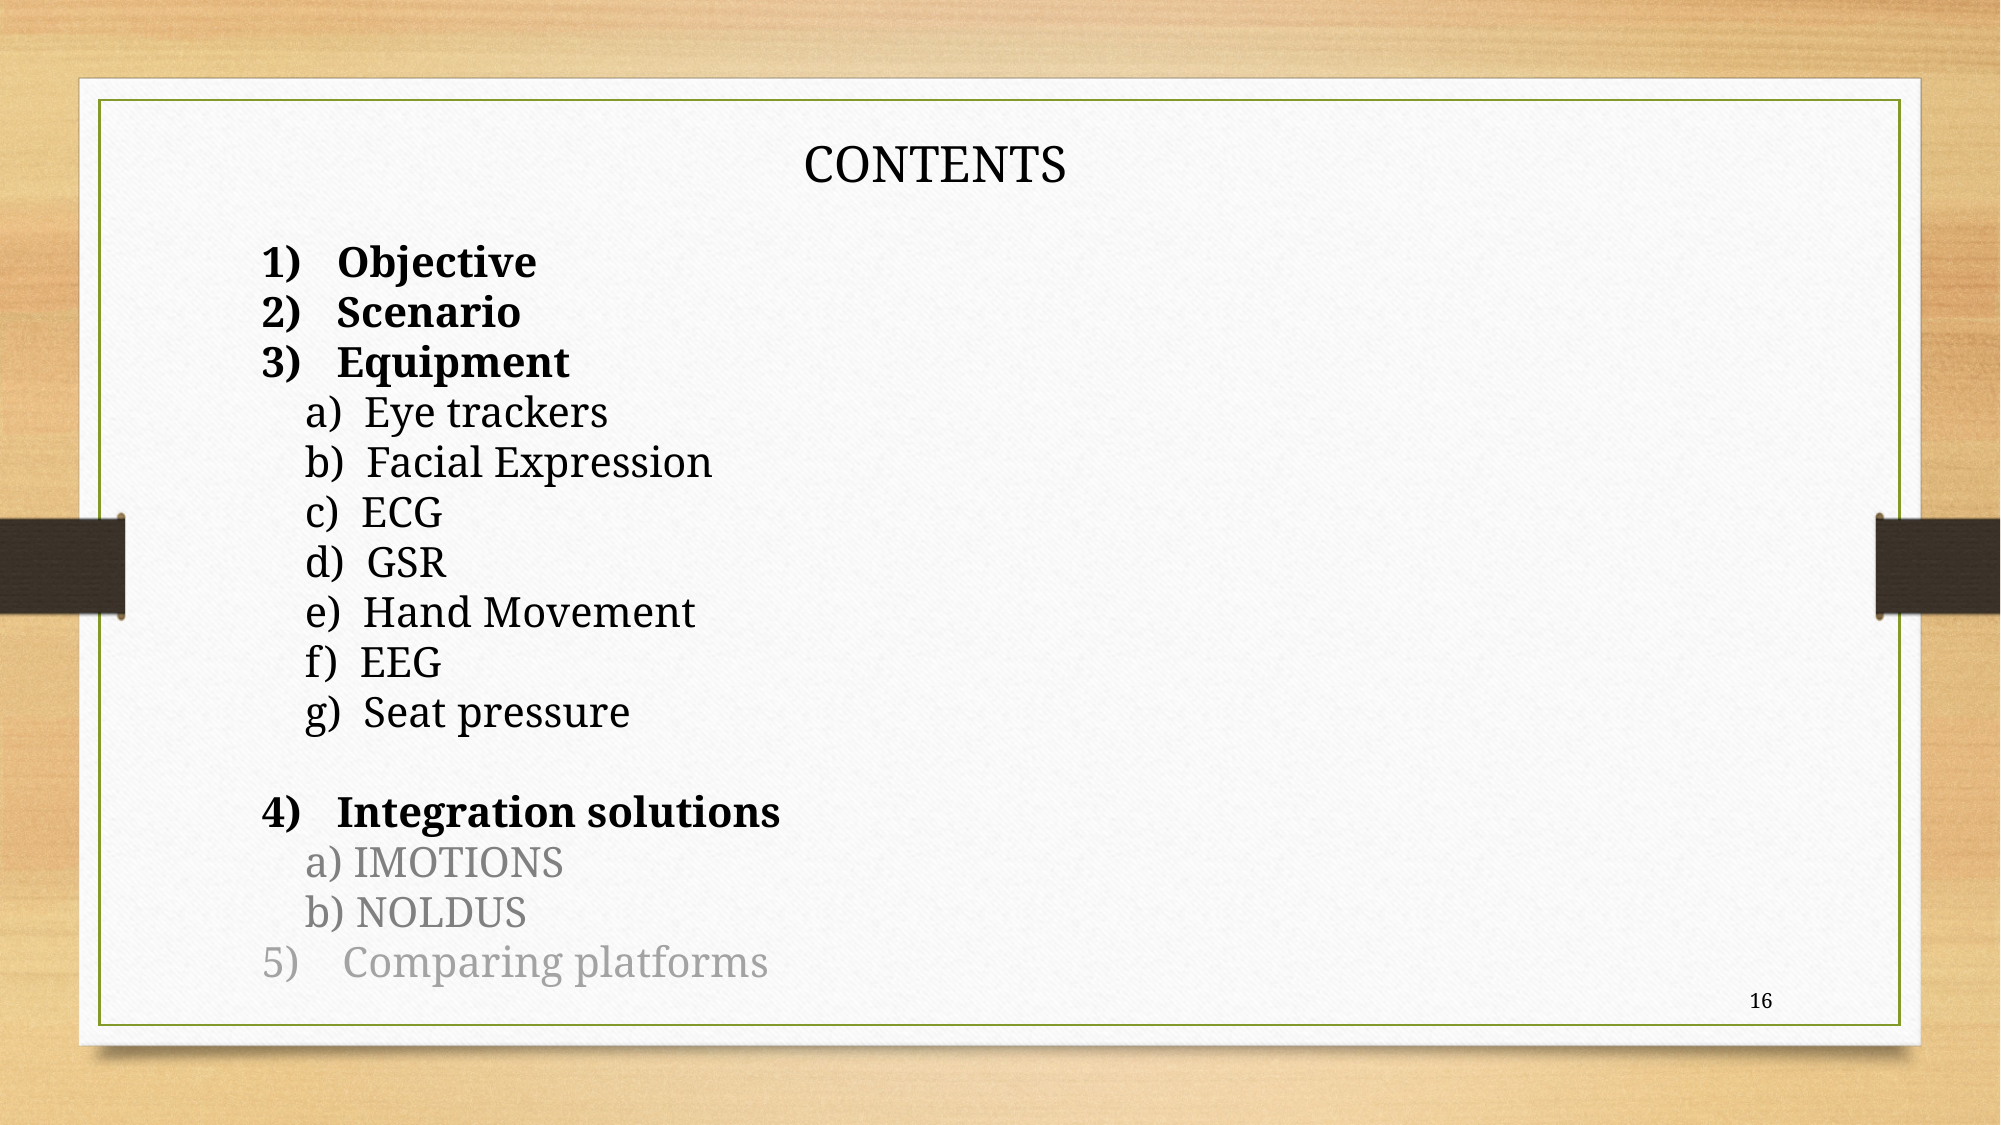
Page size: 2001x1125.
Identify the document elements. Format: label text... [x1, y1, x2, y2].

slide_number 16 [1698, 979, 1788, 1025]
text_box CONTENTS [788, 124, 1083, 200]
picture [0, 0, 2001, 1125]
text_box Objective Scenario Equipment a) Eye trackers b) Facial Expression c) ECG d) GSR e) Hand Movement f) EEG g) Seat pressure Integration solutions a) IMOTIONS b) NOLDUS 5) Comparing platforms [247, 228, 1657, 1125]
